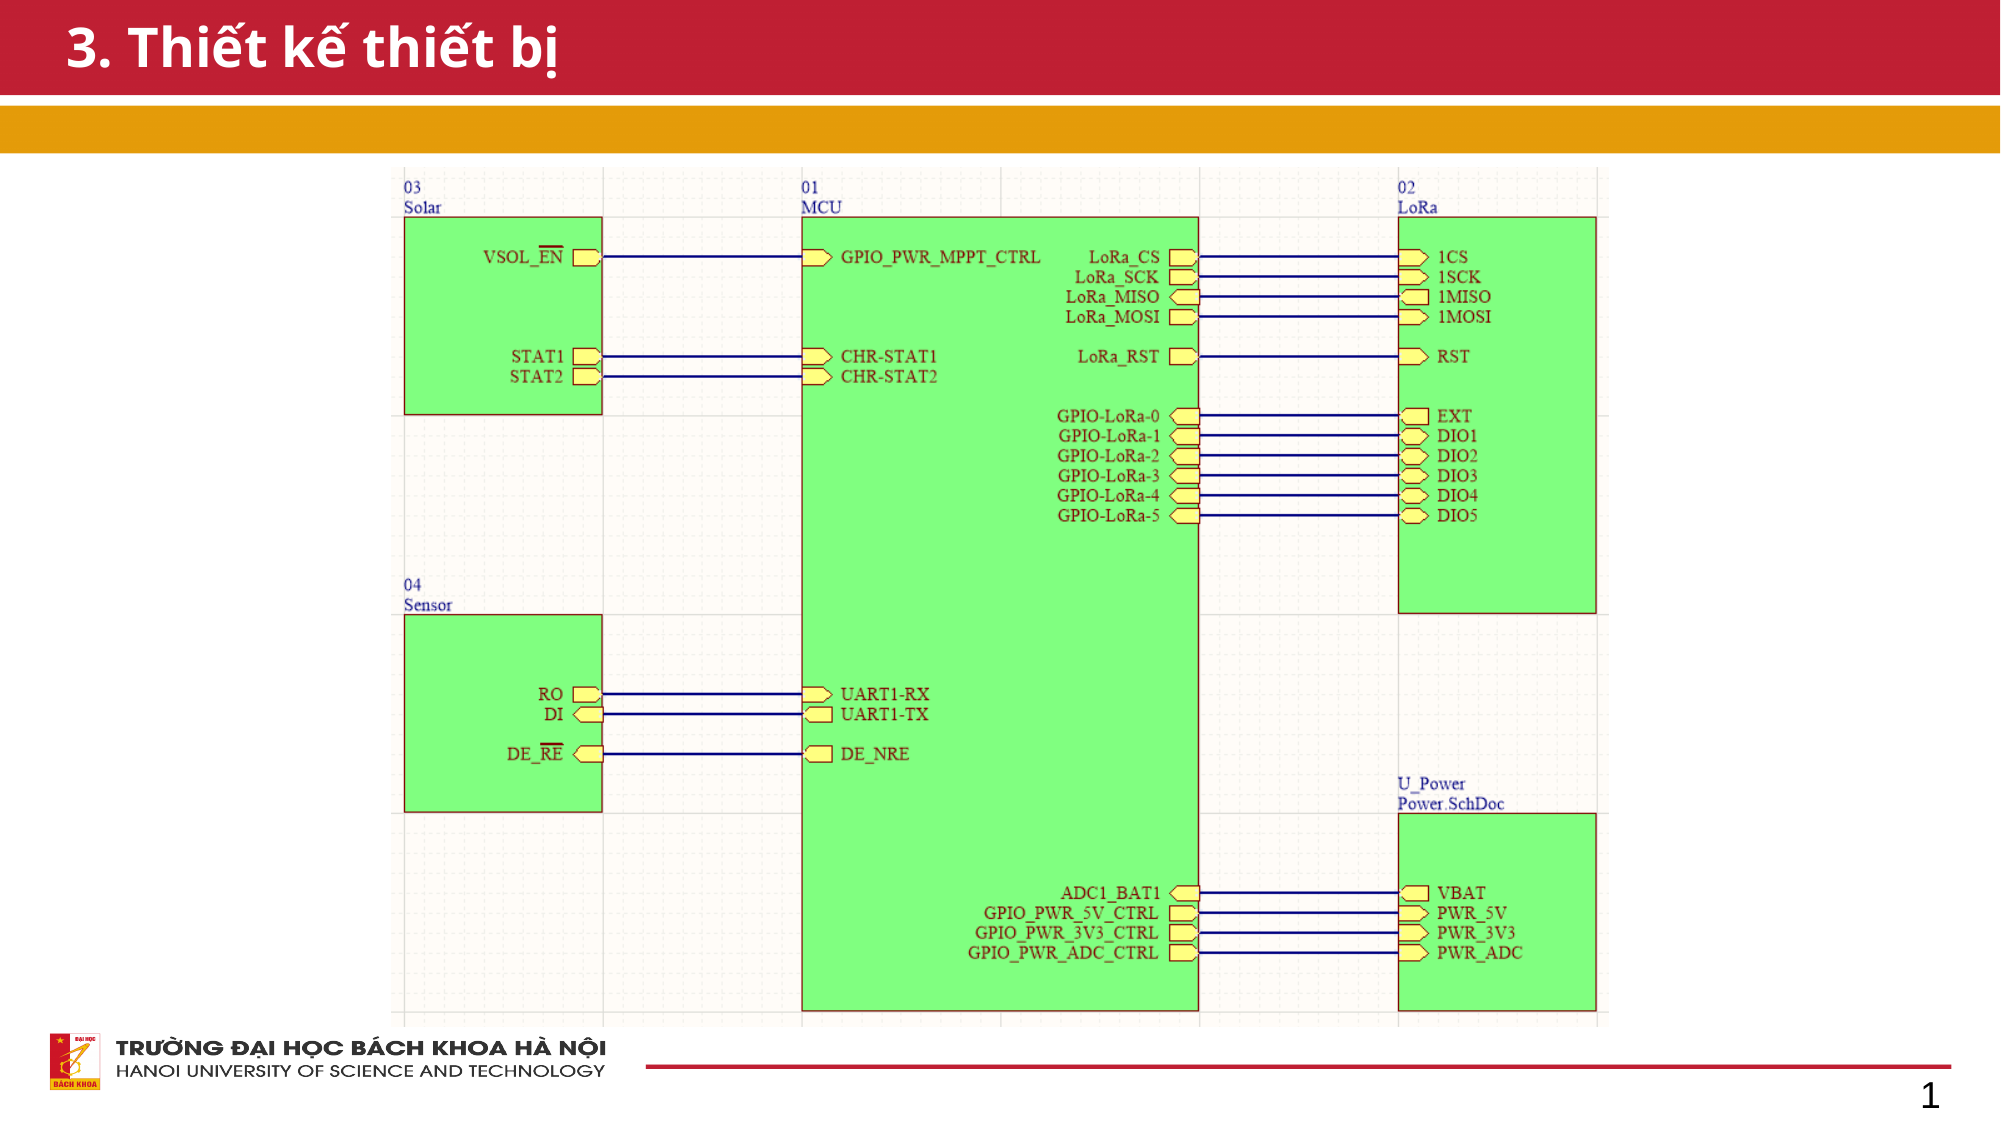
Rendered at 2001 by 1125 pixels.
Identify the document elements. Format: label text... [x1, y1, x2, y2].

text_box 1 [1905, 1063, 1952, 1124]
picture [0, 0, 2001, 1125]
title 3. Thiết kế thiết bị [51, 12, 1949, 87]
